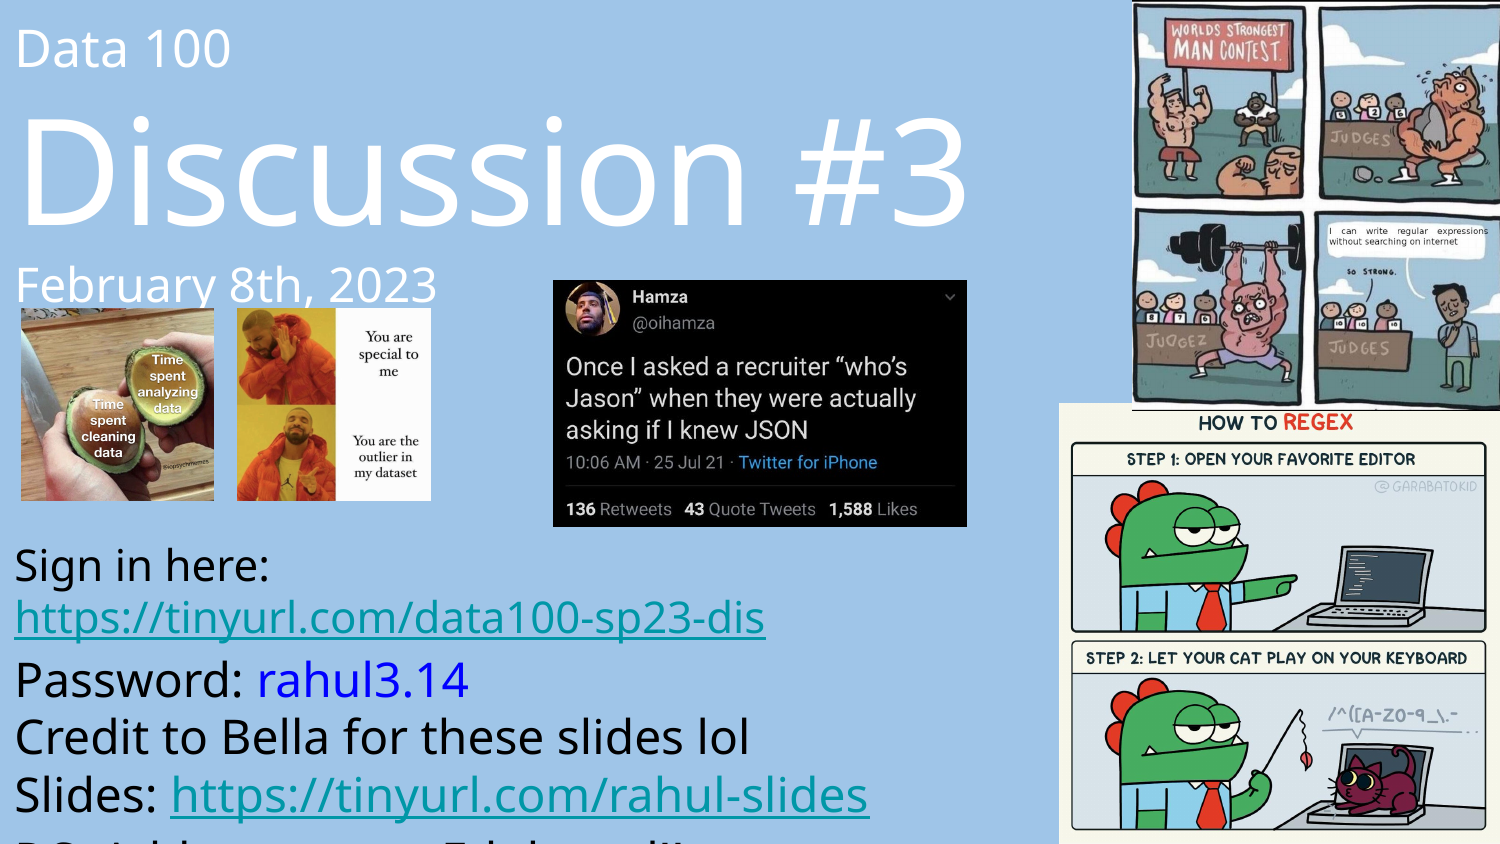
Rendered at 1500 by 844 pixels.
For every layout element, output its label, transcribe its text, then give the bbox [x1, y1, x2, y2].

picture [20, 308, 214, 502]
picture [1059, 0, 1500, 844]
text_box Data 100 Discussion #3 February 8th, 2023 Sign in here: https://tinyurl.com/data100-sp23-dis Password: rahul3.14 Credit to Bella for these slides lol Slides: https://tinyurl.com/rahul-slides P.S. Add memes to Ed thread!! [0, 0, 1022, 844]
picture [237, 308, 431, 501]
picture [553, 280, 967, 527]
